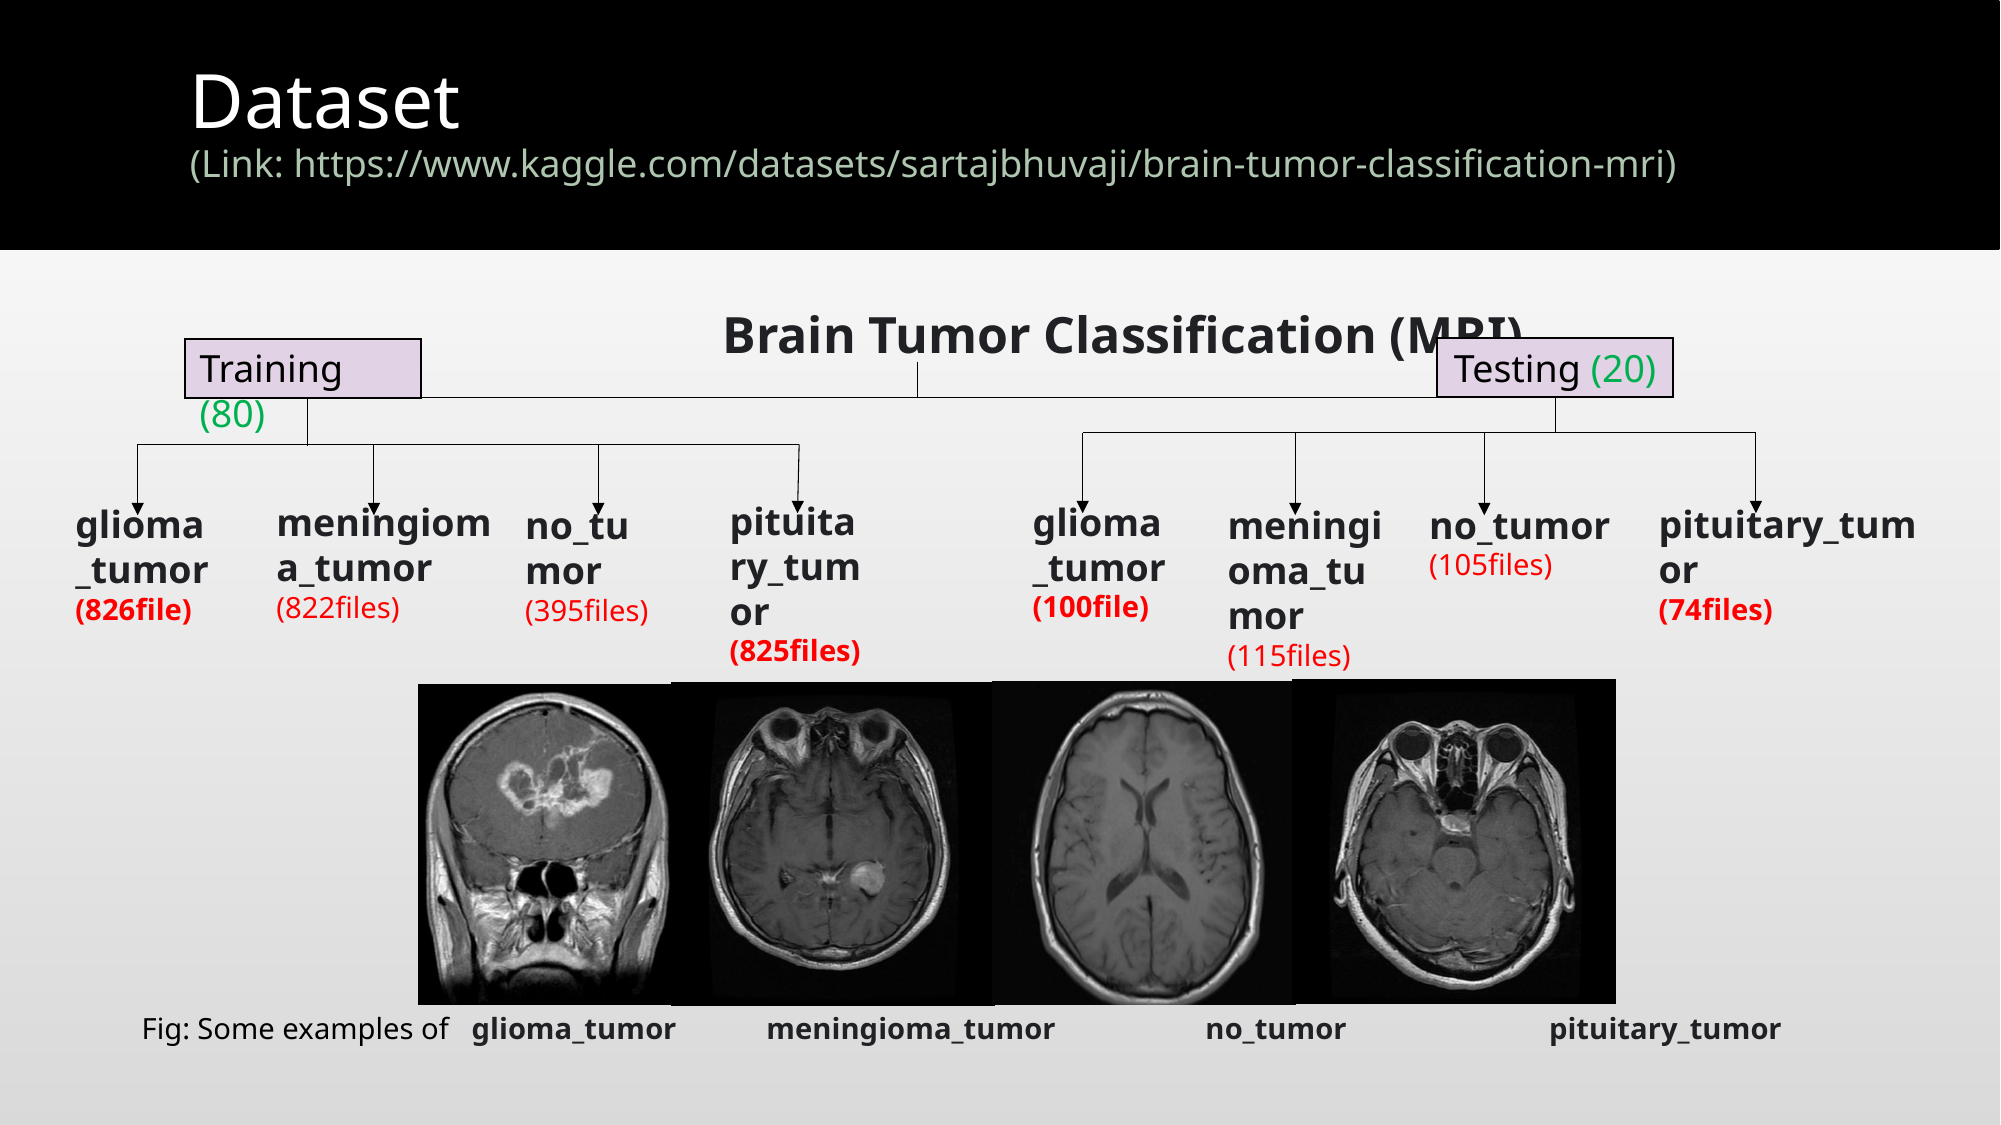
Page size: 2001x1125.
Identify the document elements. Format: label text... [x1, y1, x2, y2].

text_box meningioma_tumor (822files) [261, 491, 510, 632]
text_box no_tumor (105files) [1415, 494, 1643, 589]
text_box pituitary_tumor (74files) [1643, 493, 1940, 679]
text_box Training (80) [184, 337, 422, 442]
text_box glioma_tumor (826file) [60, 493, 227, 679]
picture [418, 679, 1616, 1006]
text_box Testing (20) [1436, 337, 1674, 398]
text_box glioma_tumor (100file) [1017, 491, 1183, 676]
text_box Fig: Some examples of glioma_tumor meningioma_tumor no_tumor pituitary_tumor [126, 1002, 1875, 1125]
text_box pituitary_tumor (825files) [714, 490, 881, 682]
title Dataset (Link: https://www.kaggle.com/datasets/sartajbhuvaji/brain-tumor-classification-mri) [174, 16, 1825, 234]
text_box meningioma_tumor (115files) [1212, 494, 1415, 680]
text_box no_tumor (395files) [510, 494, 676, 635]
list Brain Tumor Classification (MRI) [31, 302, 1969, 1053]
